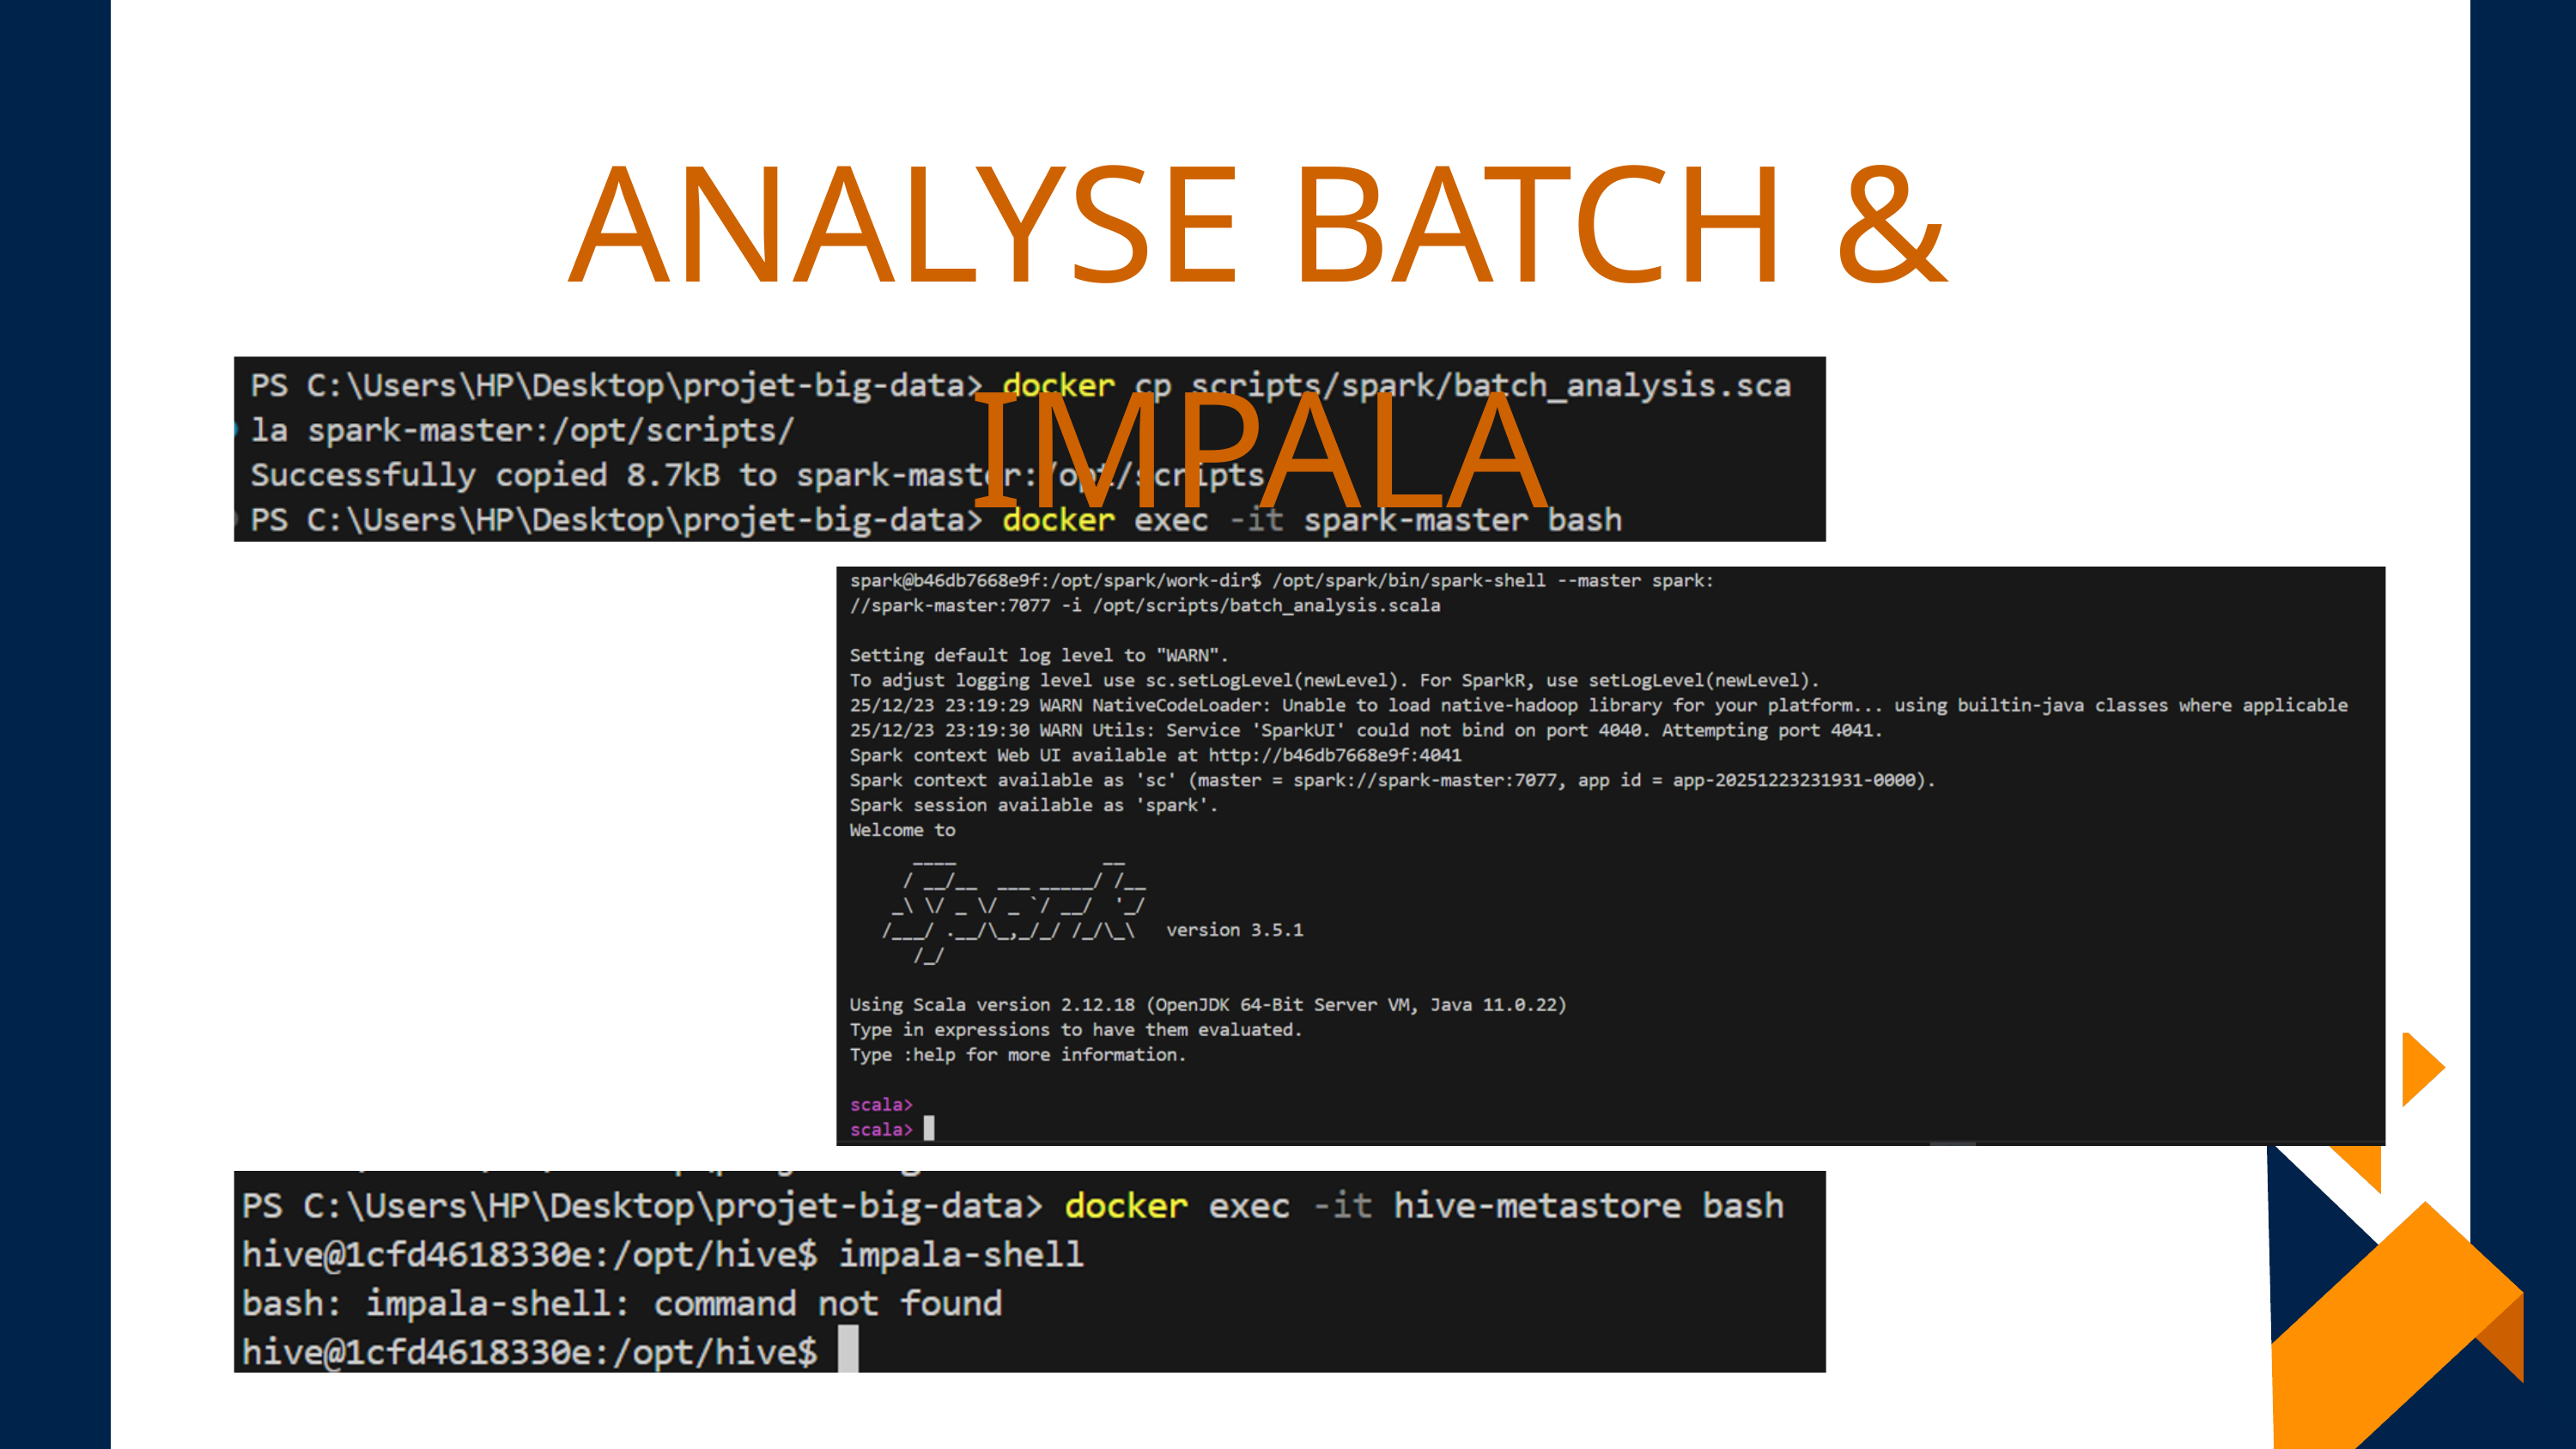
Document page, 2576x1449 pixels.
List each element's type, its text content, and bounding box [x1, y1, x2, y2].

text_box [2470, 0, 2576, 1449]
text_box ANALYSE BATCH & IMPALA [314, 88, 2204, 540]
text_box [0, 0, 111, 1449]
text_box [234, 355, 1826, 542]
text_box [2267, 1031, 2464, 1449]
text_box [234, 1171, 1826, 1373]
text_box [835, 567, 2386, 1146]
